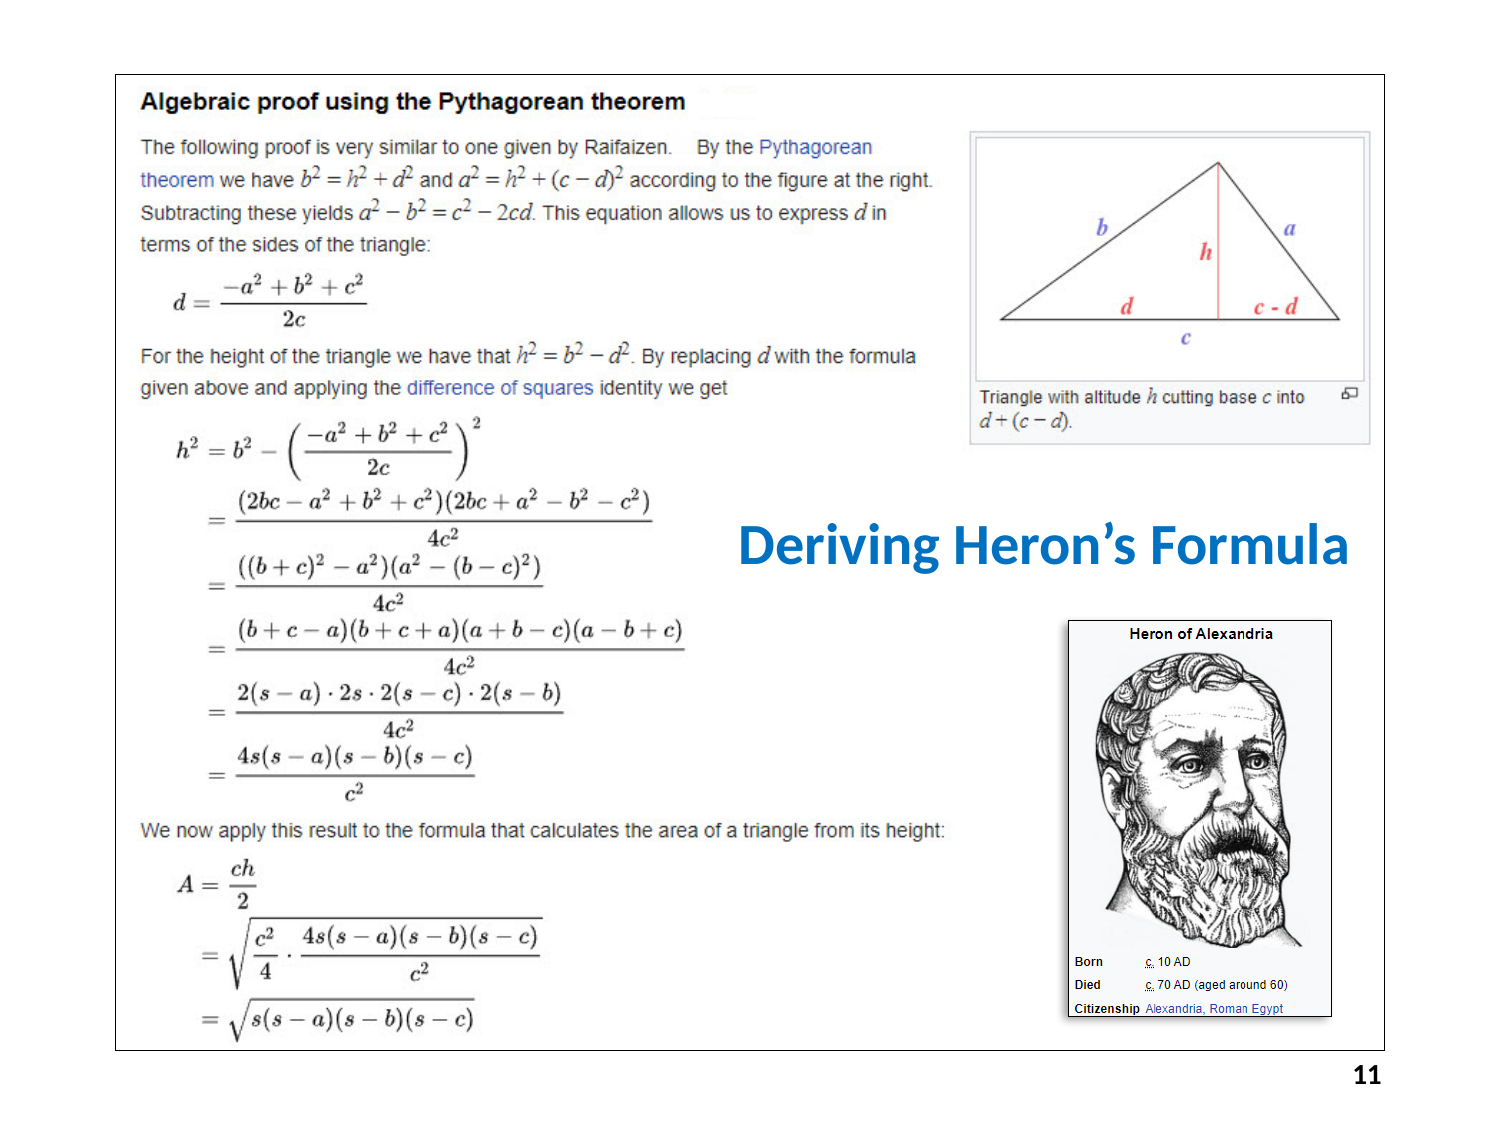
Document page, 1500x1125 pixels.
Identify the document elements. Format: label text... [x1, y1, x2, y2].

slide_number 11 [1059, 1042, 1397, 1103]
picture [115, 74, 1385, 1051]
